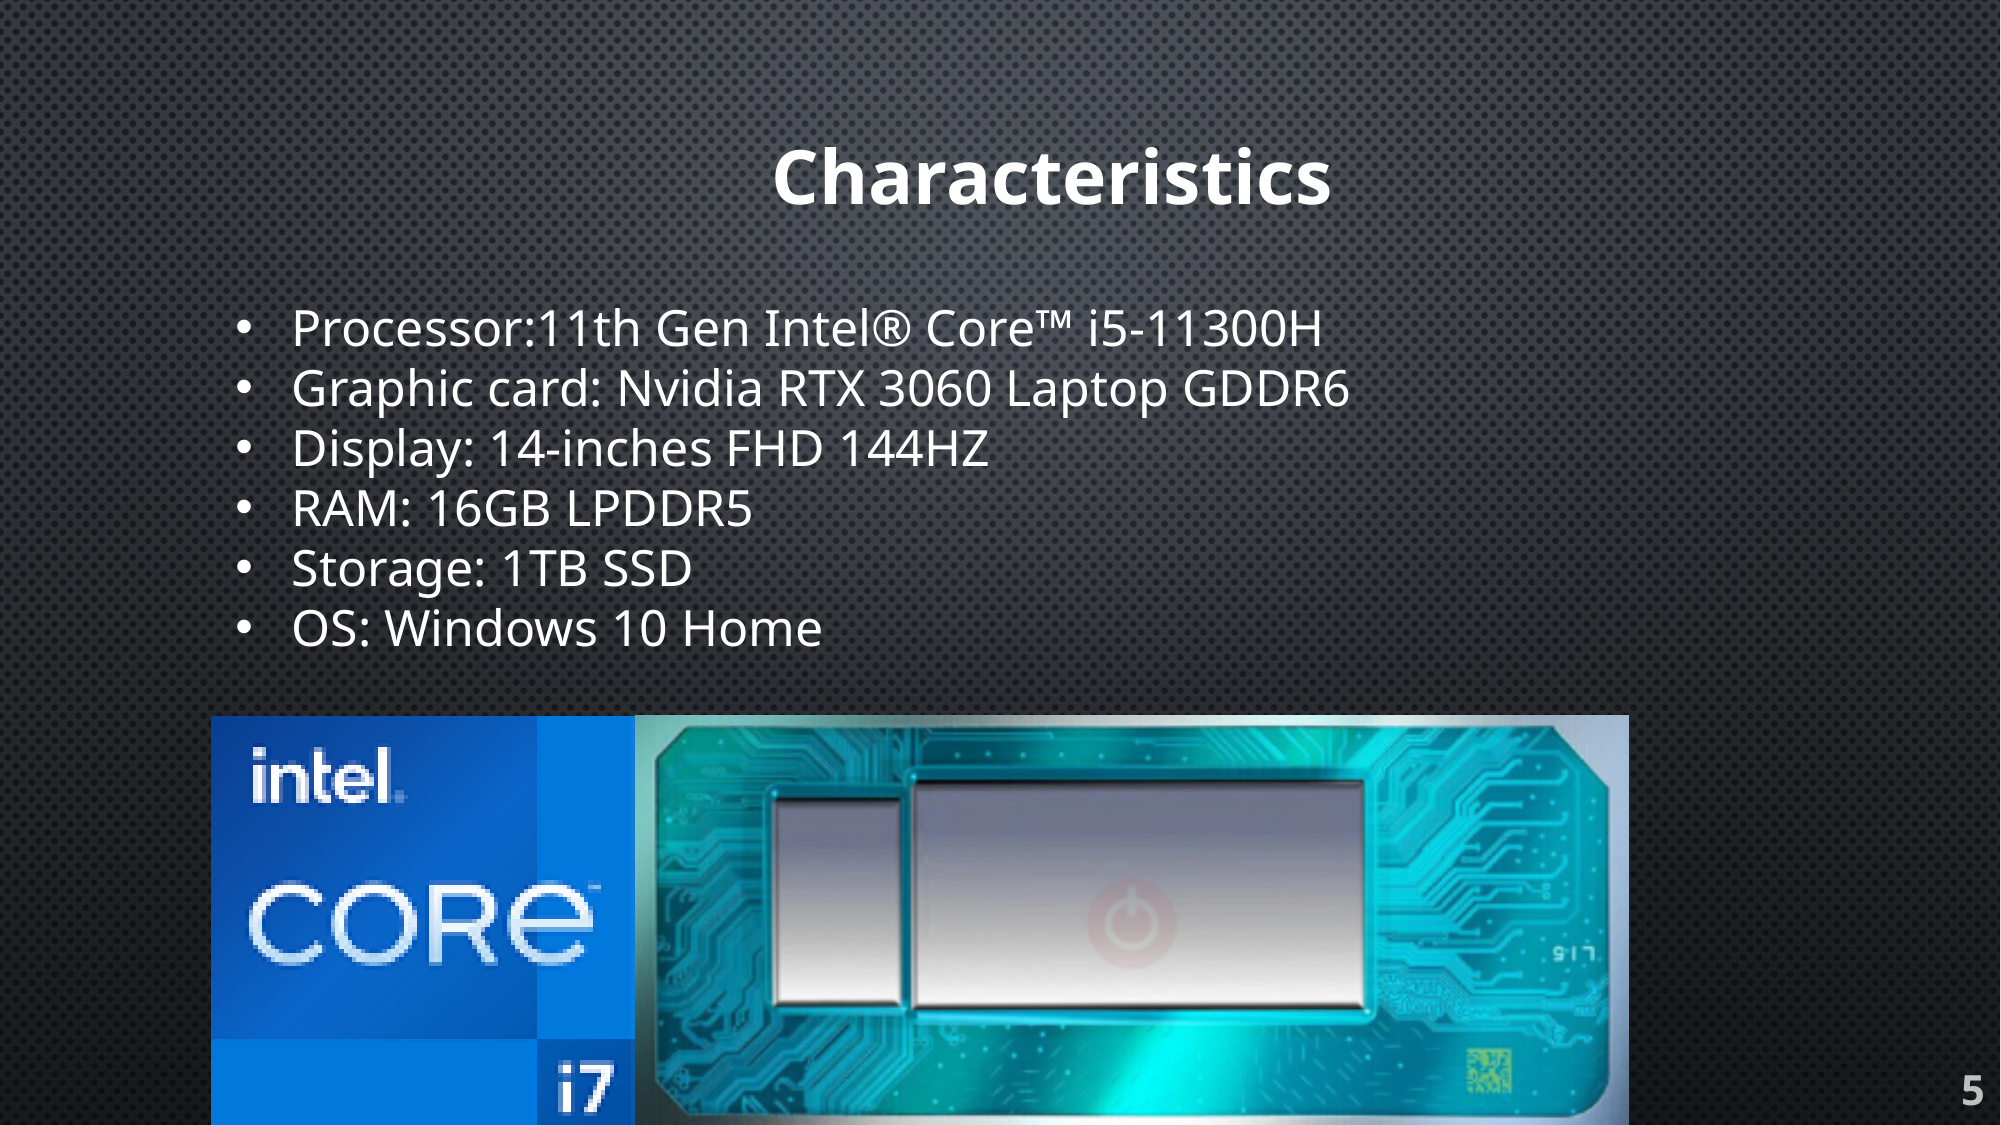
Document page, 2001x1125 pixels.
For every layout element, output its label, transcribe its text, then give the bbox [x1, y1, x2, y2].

text_box Processor:11th Gen Intel® Core™ i5-11300H Graphic card: Nvidia RTX 3060 Laptop GDDR6 Display: 14-inches FHD 144HZ RAM: 16GB LPDDR5 Storage: 1TB SSD OS: Windows 10 Home [220, 288, 1910, 724]
slide_number 5 [1909, 758, 2000, 1125]
picture [210, 715, 1630, 1125]
title Characteristics [551, 61, 1553, 288]
